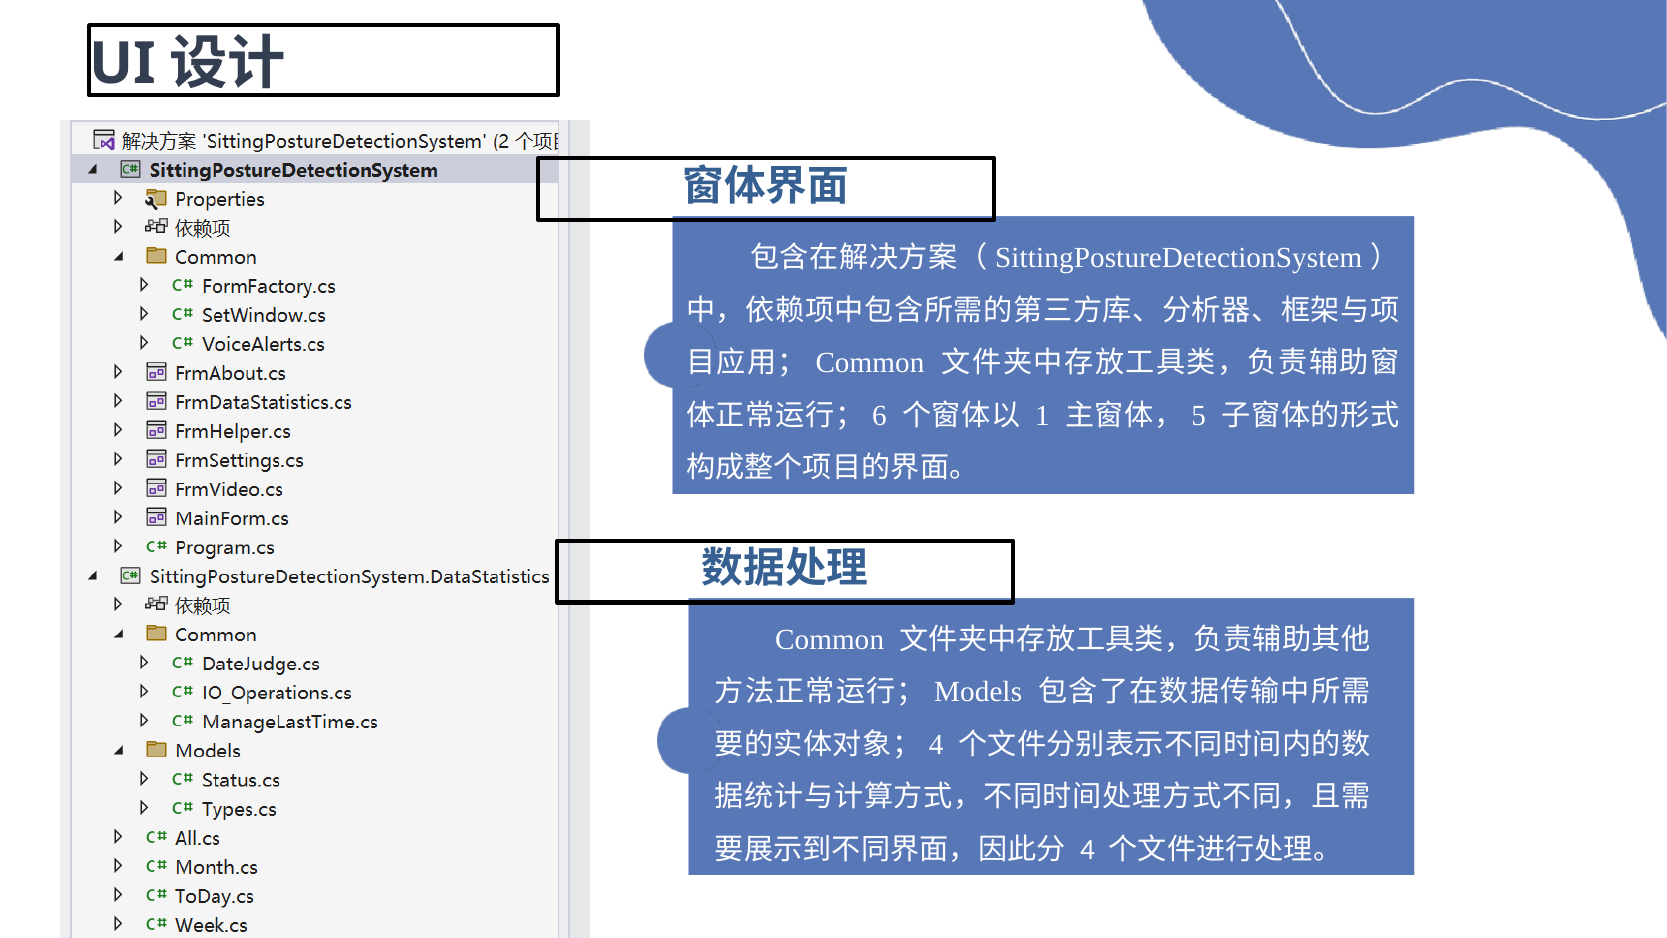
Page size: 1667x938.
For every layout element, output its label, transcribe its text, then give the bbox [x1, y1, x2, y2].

text_box 窗体界面 [594, 156, 996, 222]
picture [657, 598, 1415, 876]
text_box 数据处理 [594, 539, 1015, 605]
picture [644, 0, 1667, 494]
picture [60, 120, 590, 938]
text_box UI设计 [87, 23, 560, 97]
